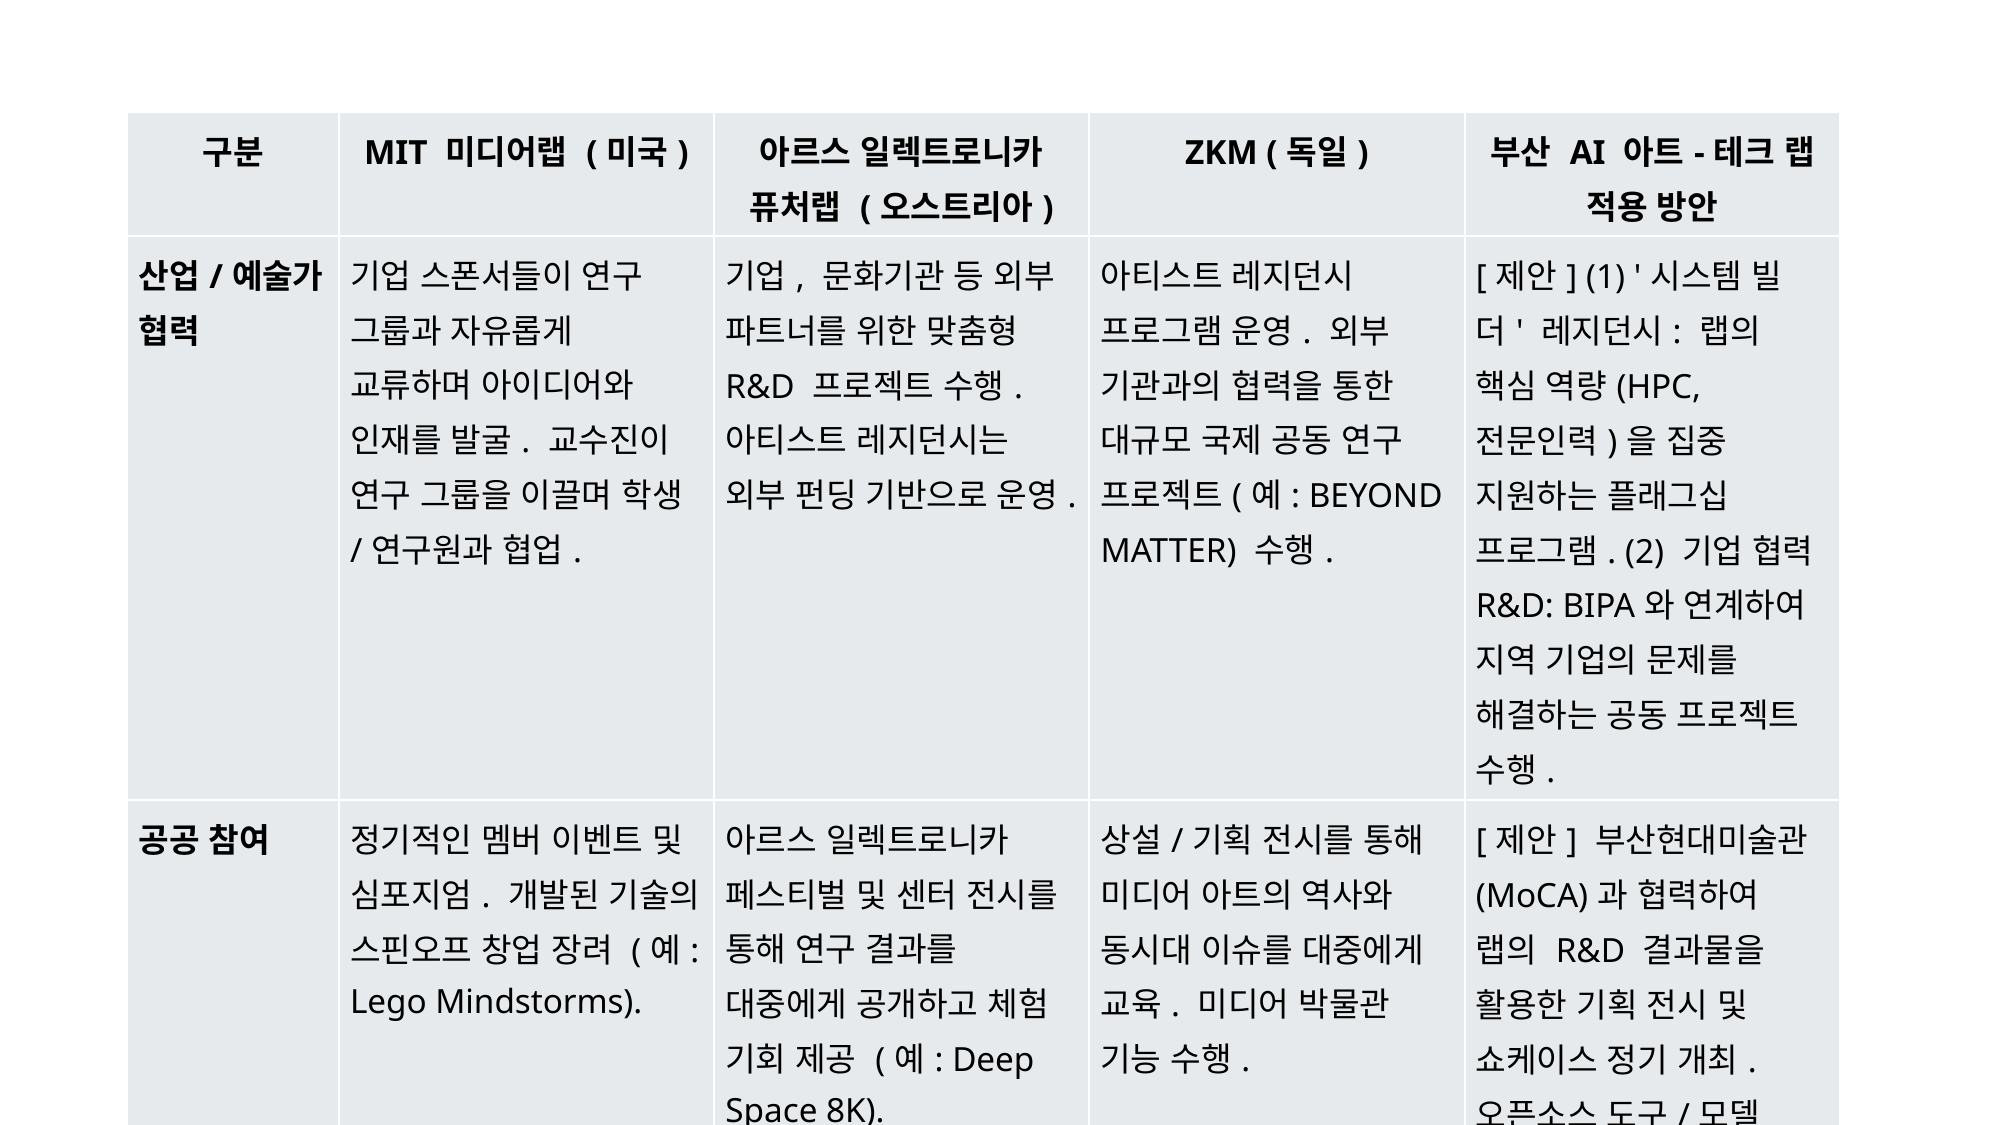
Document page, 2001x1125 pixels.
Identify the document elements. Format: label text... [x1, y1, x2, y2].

table_cell [제안] 부산현대미술관(MoCA)과 협력하여 랩의 R&D 결과물을 활용한 기획 전시 및 쇼케이스 정기 개최. 오픈소스 도구/모델 공개 및 워크숍을 통한 시민 참여 유도. [1466, 801, 1839, 1125]
table_header MIT 미디어랩 (미국) [340, 113, 713, 235]
table_cell 기업 스폰서들이 연구 그룹과 자유롭게 교류하며 아이디어와 인재를 발굴. 교수진이 연구 그룹을 이끌며 학생/연구원과 협업. [340, 237, 713, 799]
table_cell 공공 참여 [128, 801, 338, 1125]
table_header 부산 AI 아트-테크 랩 적용 방안 [1466, 113, 1839, 235]
table_header 구분 [128, 113, 338, 235]
table_cell 정기적인 멤버 이벤트 및 심포지엄. 개발된 기술의 스핀오프 창업 장려 (예: Lego Mindstorms). [340, 801, 713, 1125]
table_cell 기업, 문화기관 등 외부 파트너를 위한 맞춤형 R&D 프로젝트 수행. 아티스트 레지던시는 외부 펀딩 기반으로 운영. [715, 237, 1088, 799]
table_cell 아르스 일렉트로니카 페스티벌 및 센터 전시를 통해 연구 결과를 대중에게 공개하고 체험 기회 제공 (예: Deep Space 8K). [715, 801, 1088, 1125]
table_header ZKM (독일) [1090, 113, 1464, 235]
table_cell [제안] (1) '시스템 빌더' 레지던시: 랩의 핵심 역량(HPC, 전문인력)을 집중 지원하는 플래그십 프로그램. (2) 기업 협력 R&D: BIPA와 연계하여 지역 기업의 문제를 해결하는 공동 프로젝트 수행. [1466, 237, 1839, 799]
table_cell 아티스트 레지던시 프로그램 운영. 외부 기관과의 협력을 통한 대규모 국제 공동 연구 프로젝트(예: BEYOND MATTER) 수행. [1090, 237, 1464, 799]
table_cell 상설/기획 전시를 통해 미디어 아트의 역사와 동시대 이슈를 대중에게 교육. 미디어 박물관 기능 수행. [1090, 801, 1464, 1125]
table_cell 산업/예술가 협력 [128, 237, 338, 799]
table_header 아르스 일렉트로니카 퓨처랩 (오스트리아) [715, 113, 1088, 235]
